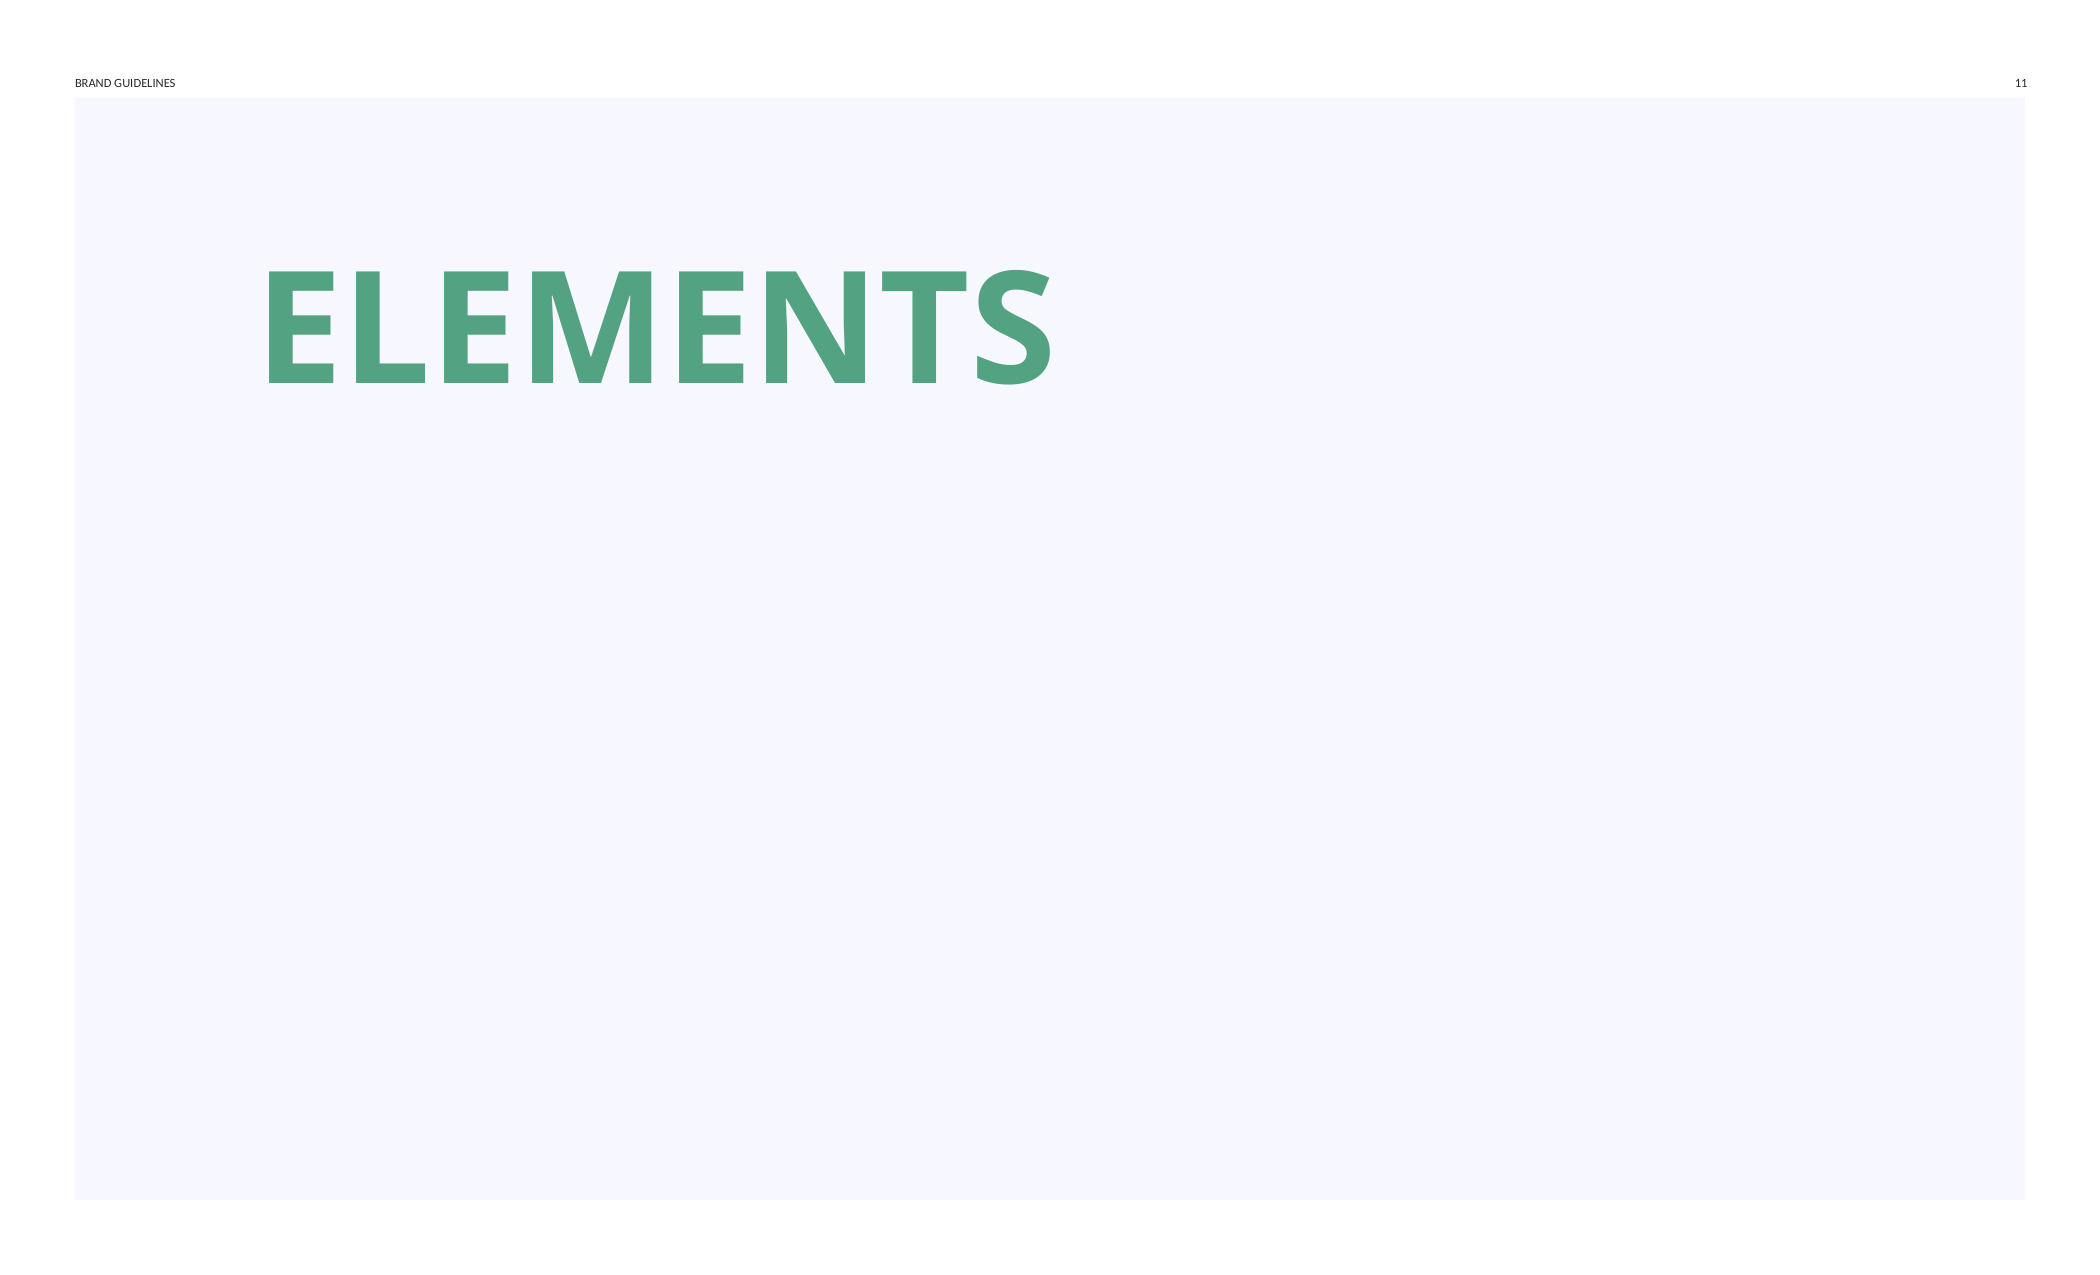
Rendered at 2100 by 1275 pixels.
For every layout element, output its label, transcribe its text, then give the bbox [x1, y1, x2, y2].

text_box BRAND GUIDELINES [72, 72, 217, 92]
text_box 11 [2012, 72, 2028, 92]
title ELEMENTS [253, 224, 1149, 417]
text_box [74, 97, 2025, 1200]
